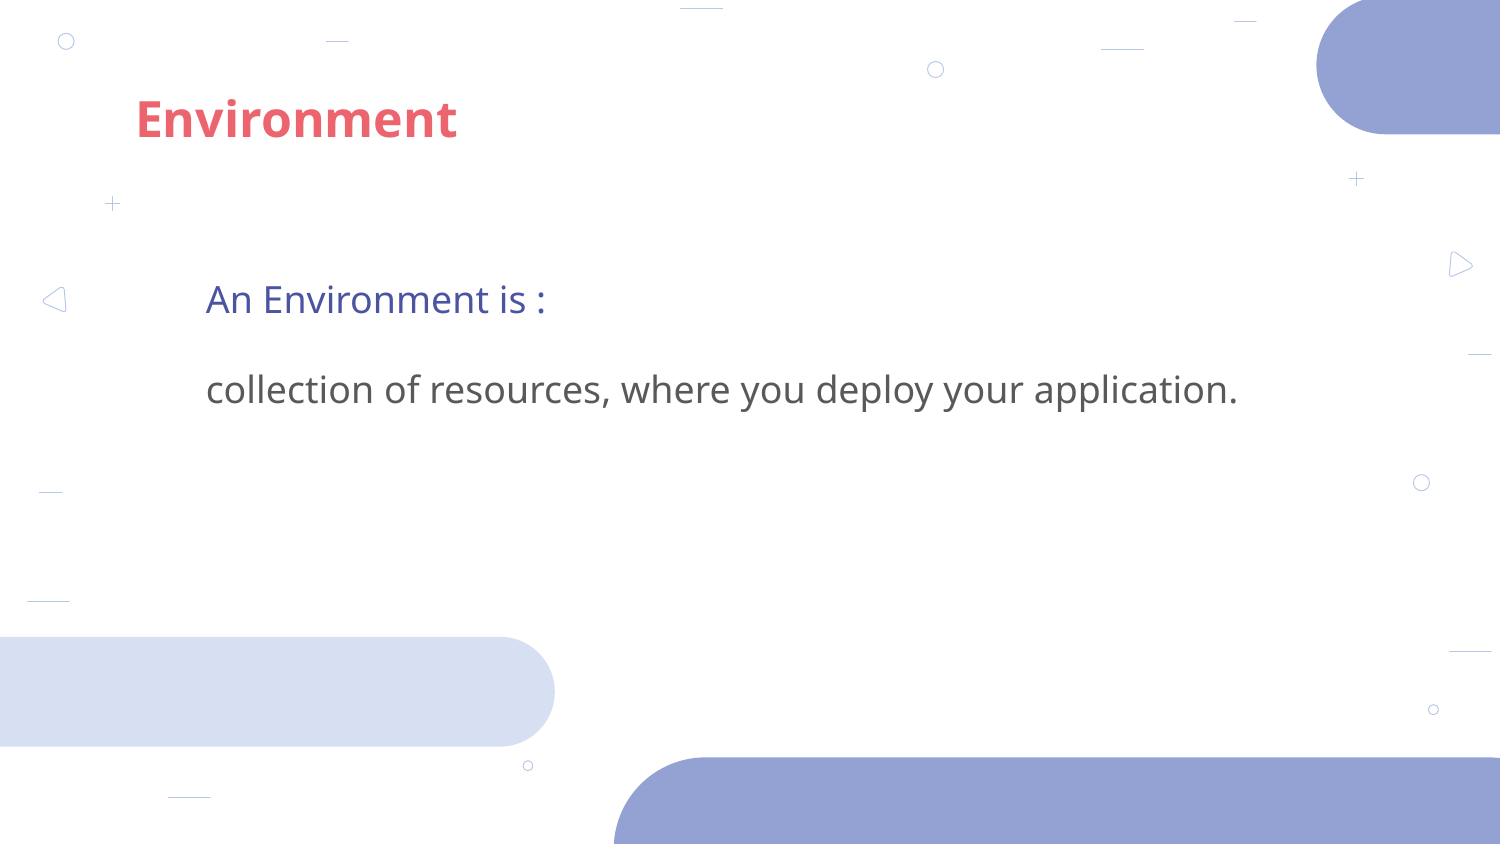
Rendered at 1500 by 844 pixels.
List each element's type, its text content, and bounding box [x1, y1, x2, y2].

title Environment [120, 72, 1383, 167]
subtitle An Environment is : collection of resources, where you deploy your application. [172, 227, 1350, 499]
